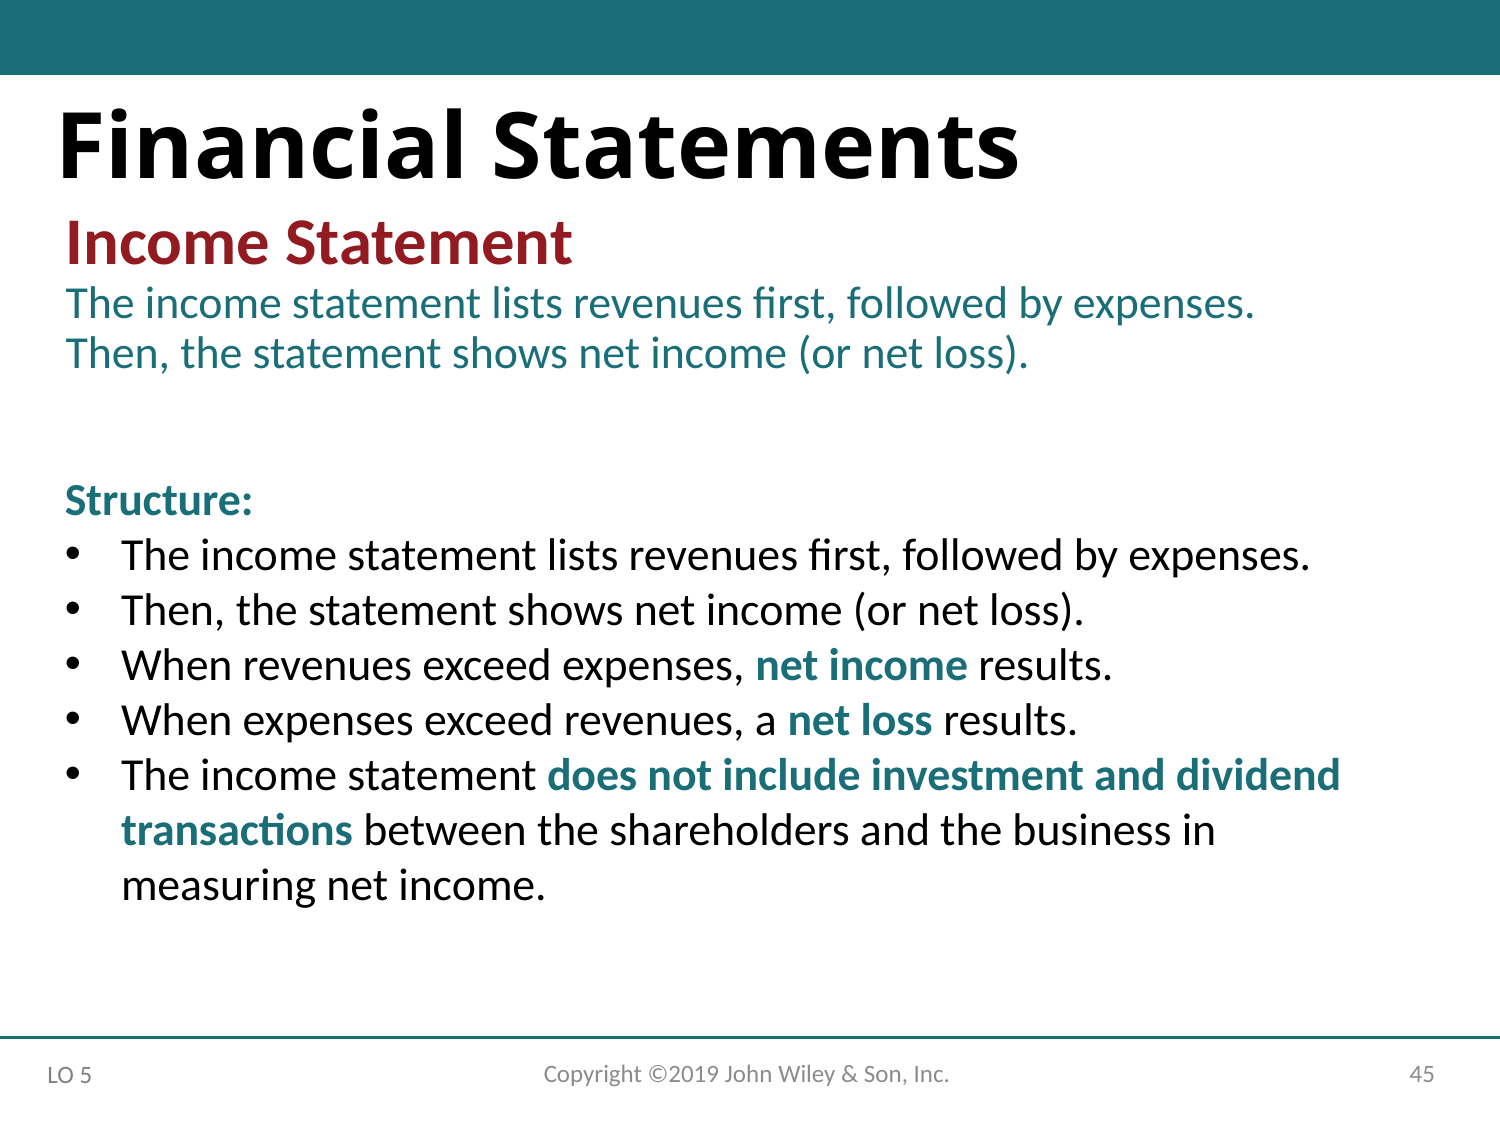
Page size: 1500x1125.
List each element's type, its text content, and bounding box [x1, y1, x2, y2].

slide_number 45 [1059, 1042, 1450, 1103]
text_box Financial Statements [40, 92, 1465, 206]
text_box Structure: The income statement lists revenues first, followed by expenses. Then, the statement shows net income (or net loss). When revenues exceed expenses, net income results. When expenses exceed revenues, a net loss results. The income statement does not include investment and dividend transactions between the shareholders and the business in measuring net income. [50, 462, 1425, 918]
title Income Statement The income statement lists revenues first, followed by expenses. Then, the statement shows net income (or net loss). [50, 200, 1500, 641]
footer Copyright ©2019 John Wiley & Son, Inc. [496, 1042, 1004, 1103]
list LO 5 [37, 1051, 118, 1125]
